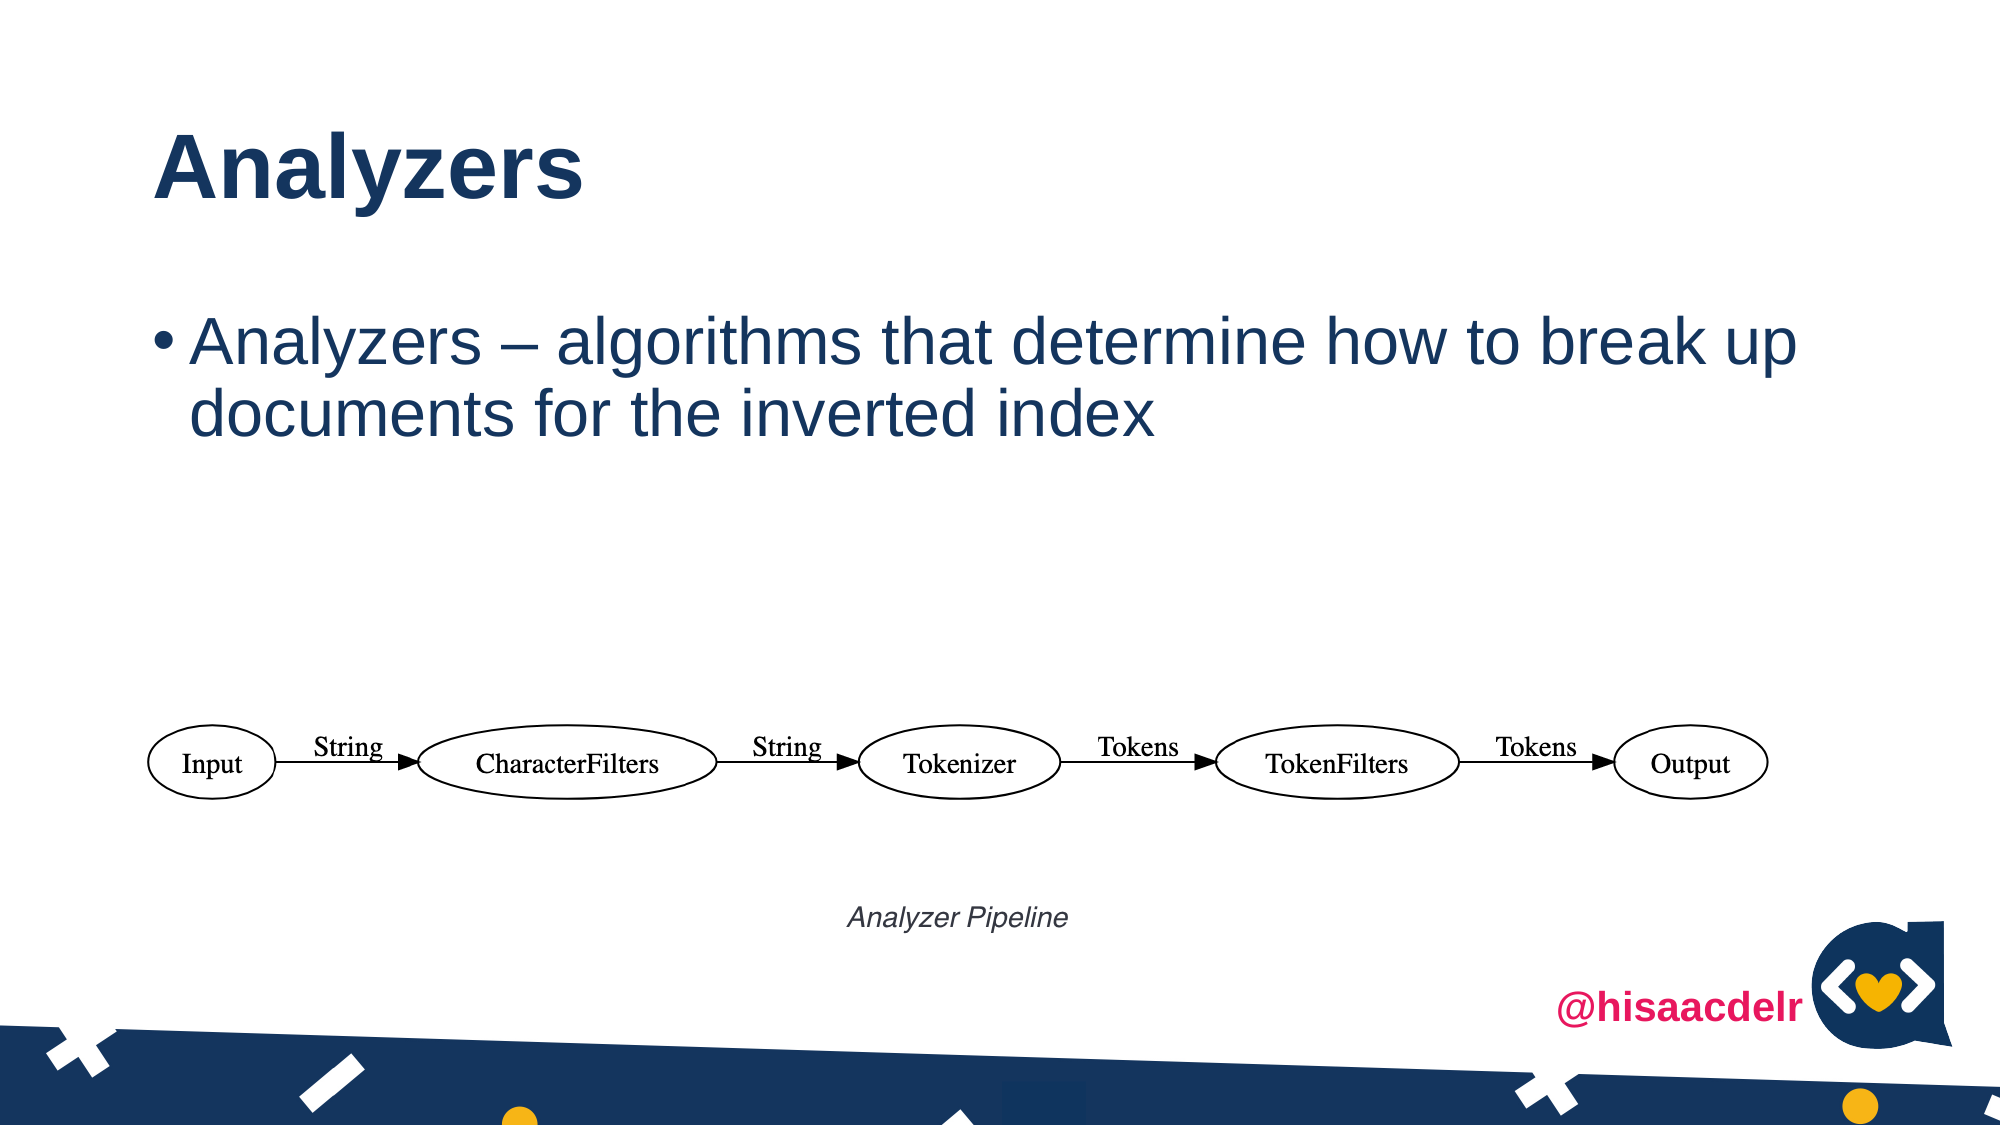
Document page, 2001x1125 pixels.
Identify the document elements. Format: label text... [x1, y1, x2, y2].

picture [0, 168, 2000, 1125]
title Analyzers [137, 59, 1863, 168]
